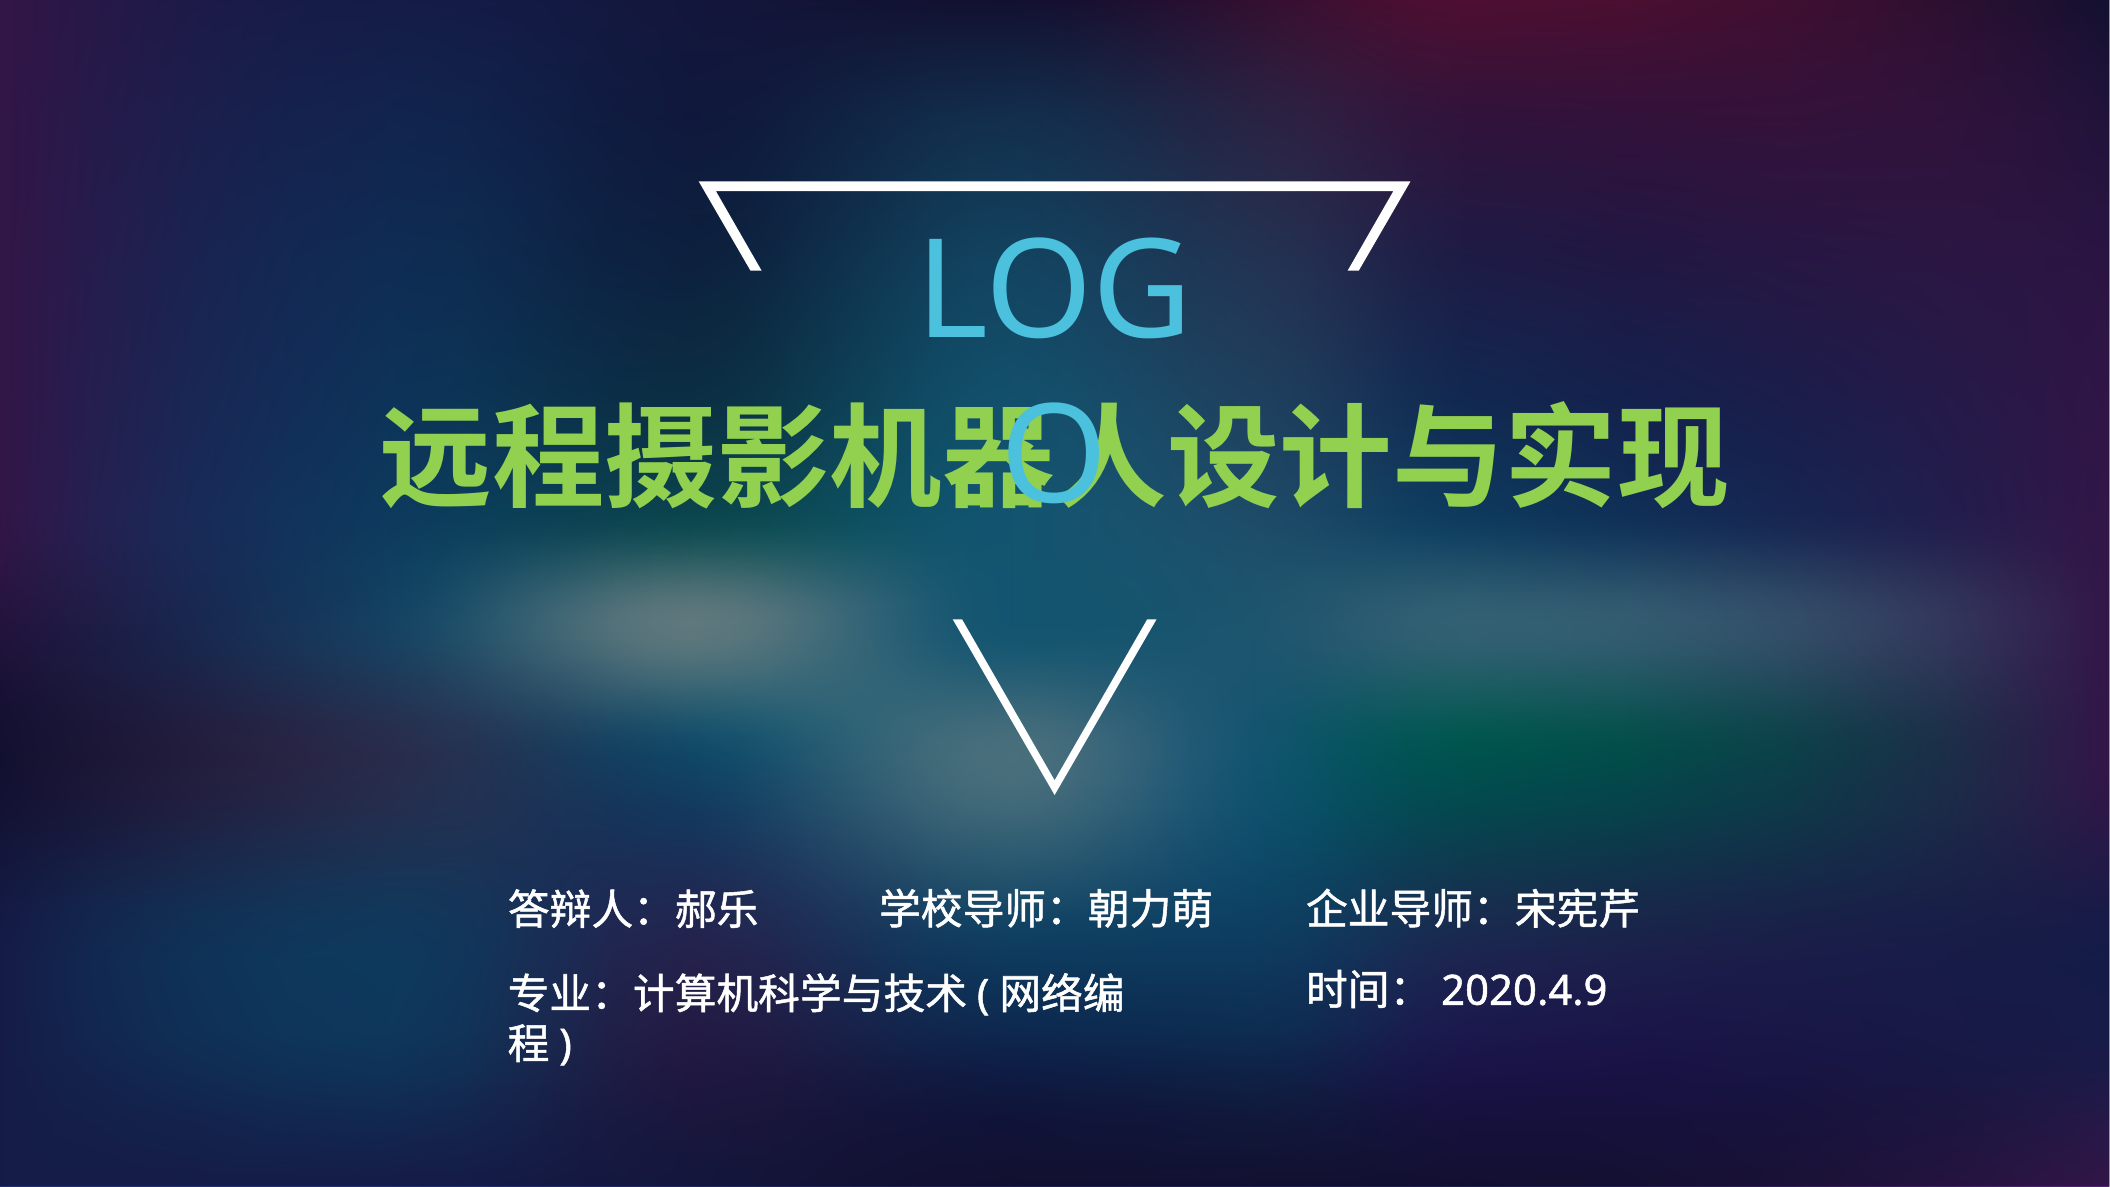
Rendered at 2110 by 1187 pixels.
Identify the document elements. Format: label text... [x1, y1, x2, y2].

text_box [950, 618, 1159, 798]
text_box 远程摄影机器人设计与实现 [1245, 385, 1773, 521]
picture [0, 0, 2110, 1187]
text_box 远程摄影机器人设计与实现 [336, 385, 864, 521]
text_box 答辩人：郝乐 [493, 875, 817, 941]
text_box LOGO [864, 199, 1245, 530]
text_box 企业导师：宋宪芹 [1291, 875, 1662, 940]
text_box [696, 180, 1413, 272]
text_box 时间：2020.4.9 [1291, 955, 1649, 1021]
text_box 学校导师：朝力萌 [864, 875, 1244, 940]
text_box 专业：计算机科学与技术(网络编程) [492, 959, 1179, 1075]
